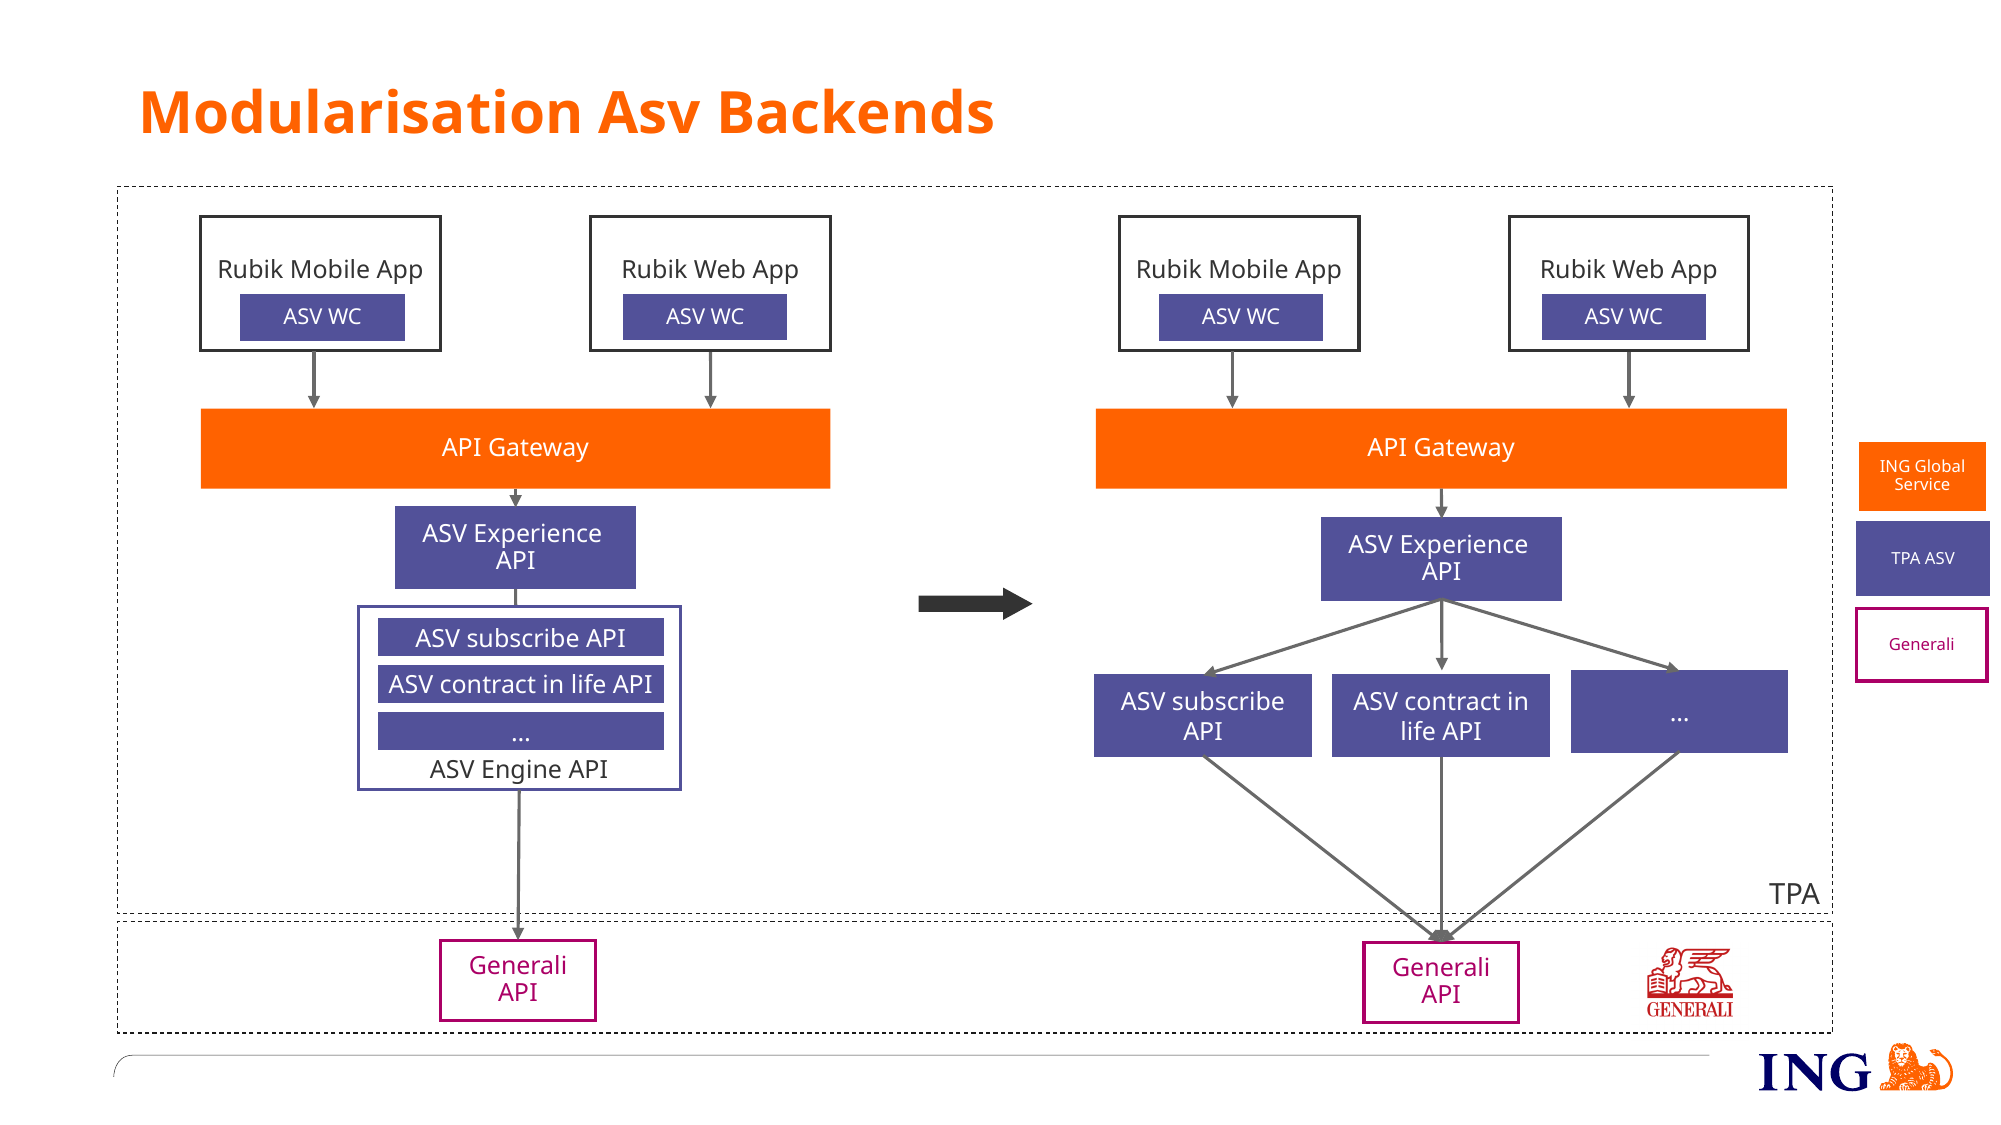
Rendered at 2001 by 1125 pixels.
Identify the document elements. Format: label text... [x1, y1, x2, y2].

text_box ASV contract in life API [378, 665, 664, 702]
text_box [1680, 920, 1834, 1034]
text_box … [378, 713, 664, 749]
text_box ASV Experience API [396, 507, 636, 589]
text_box Rubik Mobile App [200, 216, 442, 352]
text_box TPA [1763, 869, 1834, 917]
text_box … [1571, 670, 1788, 752]
text_box ING Global Service [1856, 439, 1989, 514]
text_box ASV subscribe API [378, 619, 515, 655]
text_box [917, 585, 1035, 622]
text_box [1441, 599, 1680, 672]
text_box API Gateway [199, 407, 832, 490]
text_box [1203, 755, 1441, 943]
title Modularisation Asv Backends [138, 46, 1860, 187]
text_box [1441, 751, 1680, 943]
text_box [117, 185, 1834, 915]
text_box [1203, 598, 1442, 676]
text_box Generali [1855, 608, 1988, 682]
text_box ASV Engine API [357, 606, 681, 791]
text_box [117, 920, 1631, 1034]
text_box ASV WC [1159, 295, 1323, 340]
text_box ASV contract in life API [1333, 674, 1550, 755]
text_box Rubik Mobile App [1118, 216, 1360, 352]
text_box ASV WC [624, 295, 787, 340]
text_box TPA ASV [1857, 522, 1989, 596]
text_box Rubik Web App [590, 215, 831, 352]
text_box ASV WC [241, 295, 404, 340]
text_box ASV WC [1542, 295, 1705, 340]
text_box ASV subscribe API [516, 619, 664, 655]
text_box Generali API [440, 939, 596, 1021]
picture [1631, 942, 1749, 1041]
text_box Rubik Web App [1508, 215, 1750, 352]
